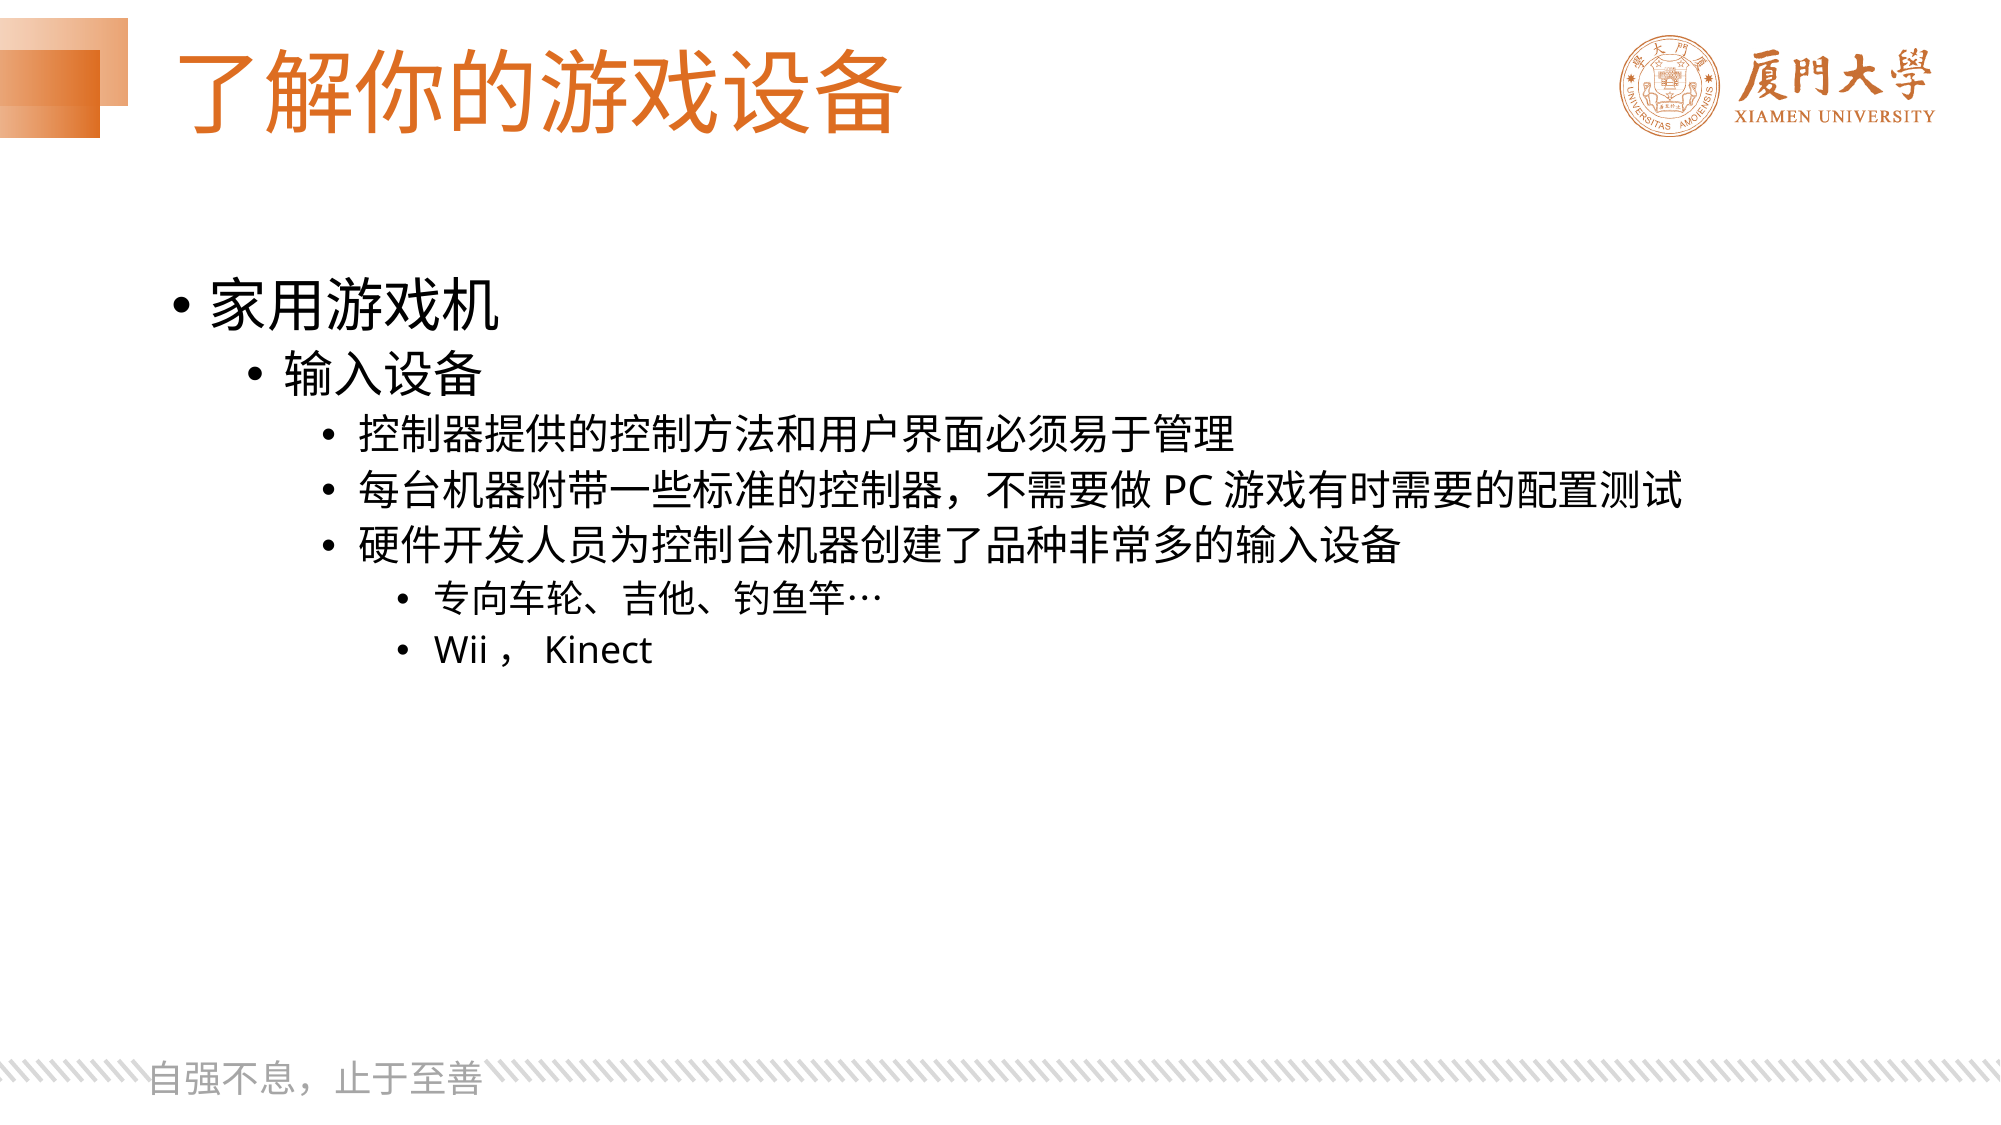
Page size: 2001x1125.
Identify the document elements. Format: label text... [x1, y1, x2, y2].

title 了解你的游戏设备 [156, 16, 1882, 177]
list 家用游戏机 输入设备 控制器提供的控制方法和用户界面必须易于管理 每台机器附带一些标准的控制器，不需要做PC游戏有时需要的配置测试 硬件开发人员为控制台机器创建了品种非常多的输入设备 专向车轮、吉他、钓鱼竿… Wii，Kinect [156, 268, 1882, 996]
